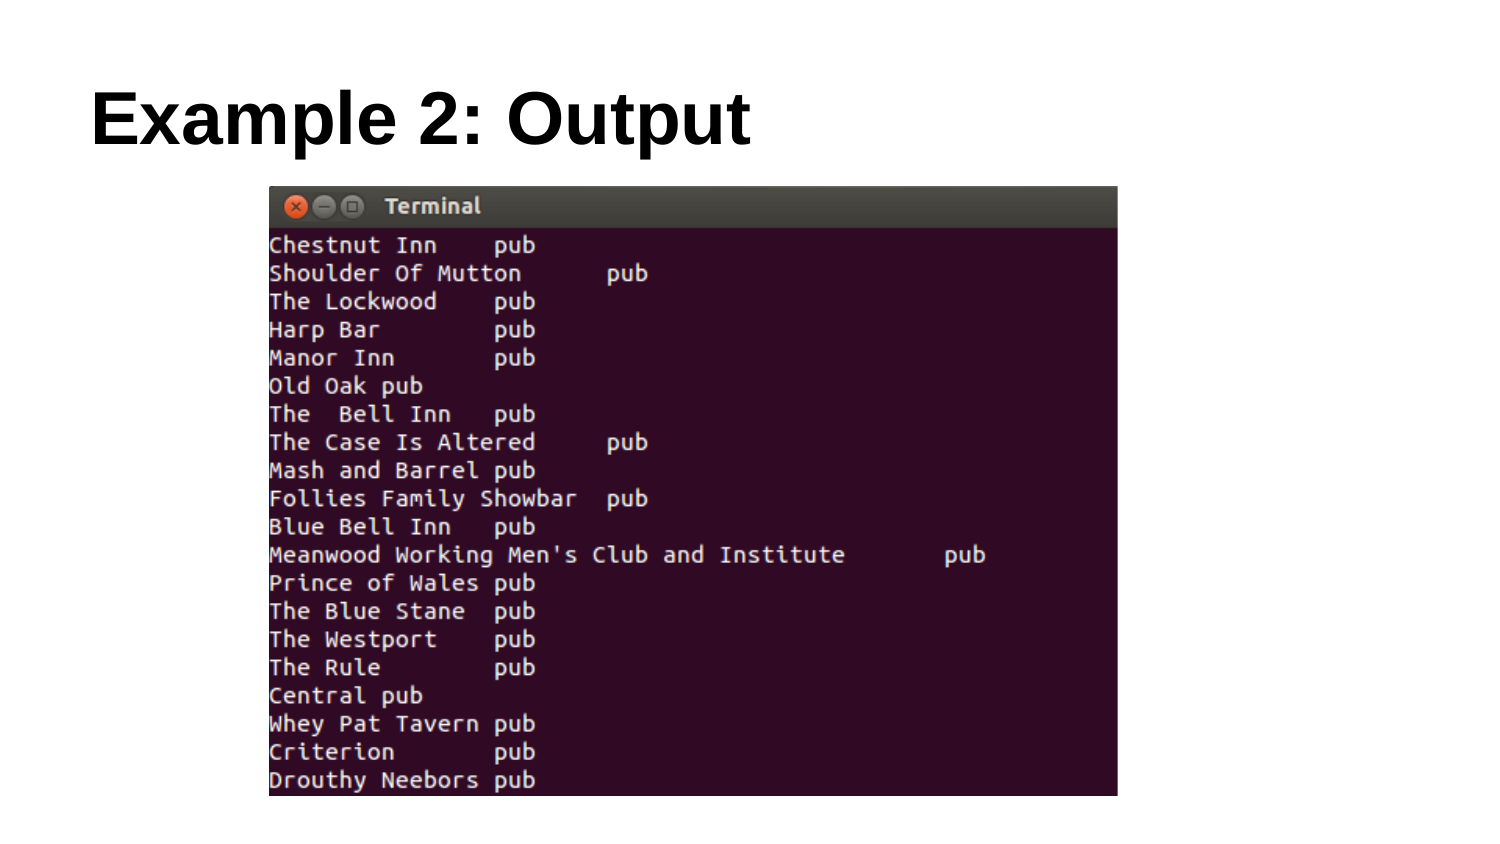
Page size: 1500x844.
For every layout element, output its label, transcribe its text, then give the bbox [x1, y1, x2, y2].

title Example 2: Output [75, 33, 1425, 175]
text_box [269, 186, 1118, 796]
